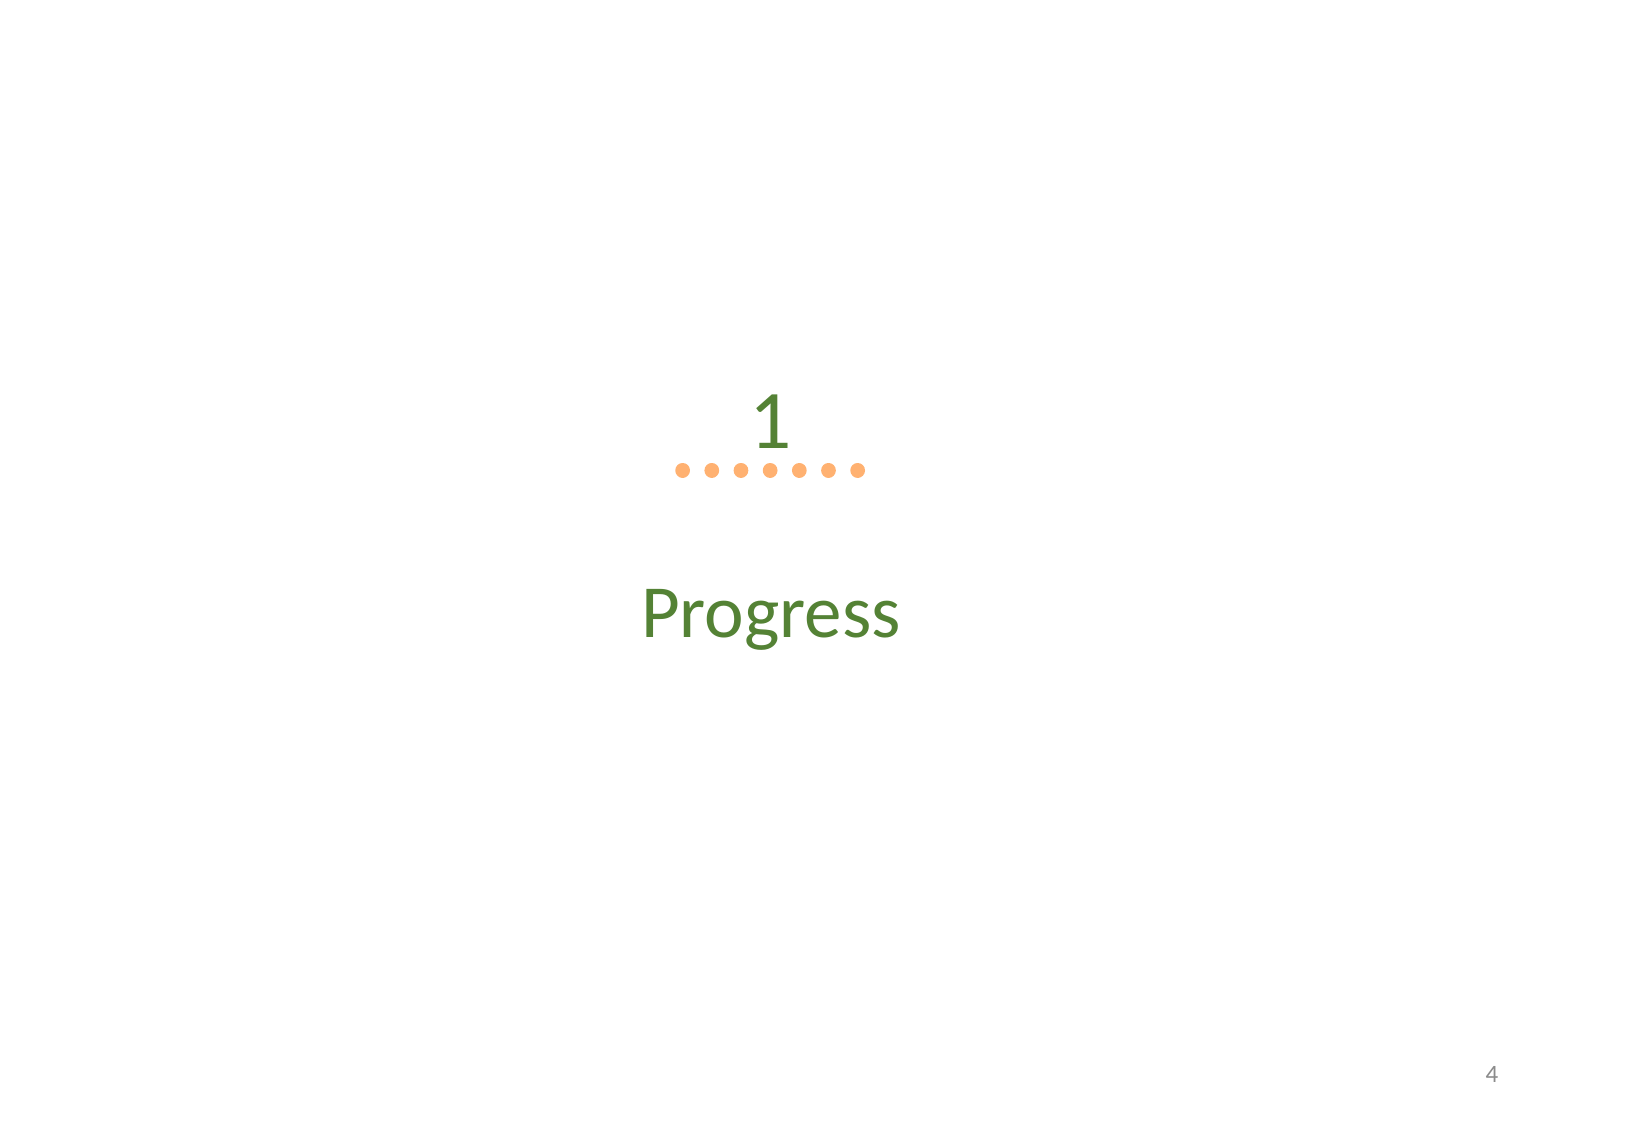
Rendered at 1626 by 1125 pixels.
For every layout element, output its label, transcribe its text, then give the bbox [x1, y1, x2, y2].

slide_number 4 [1147, 1042, 1514, 1103]
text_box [197, 308, 1345, 648]
